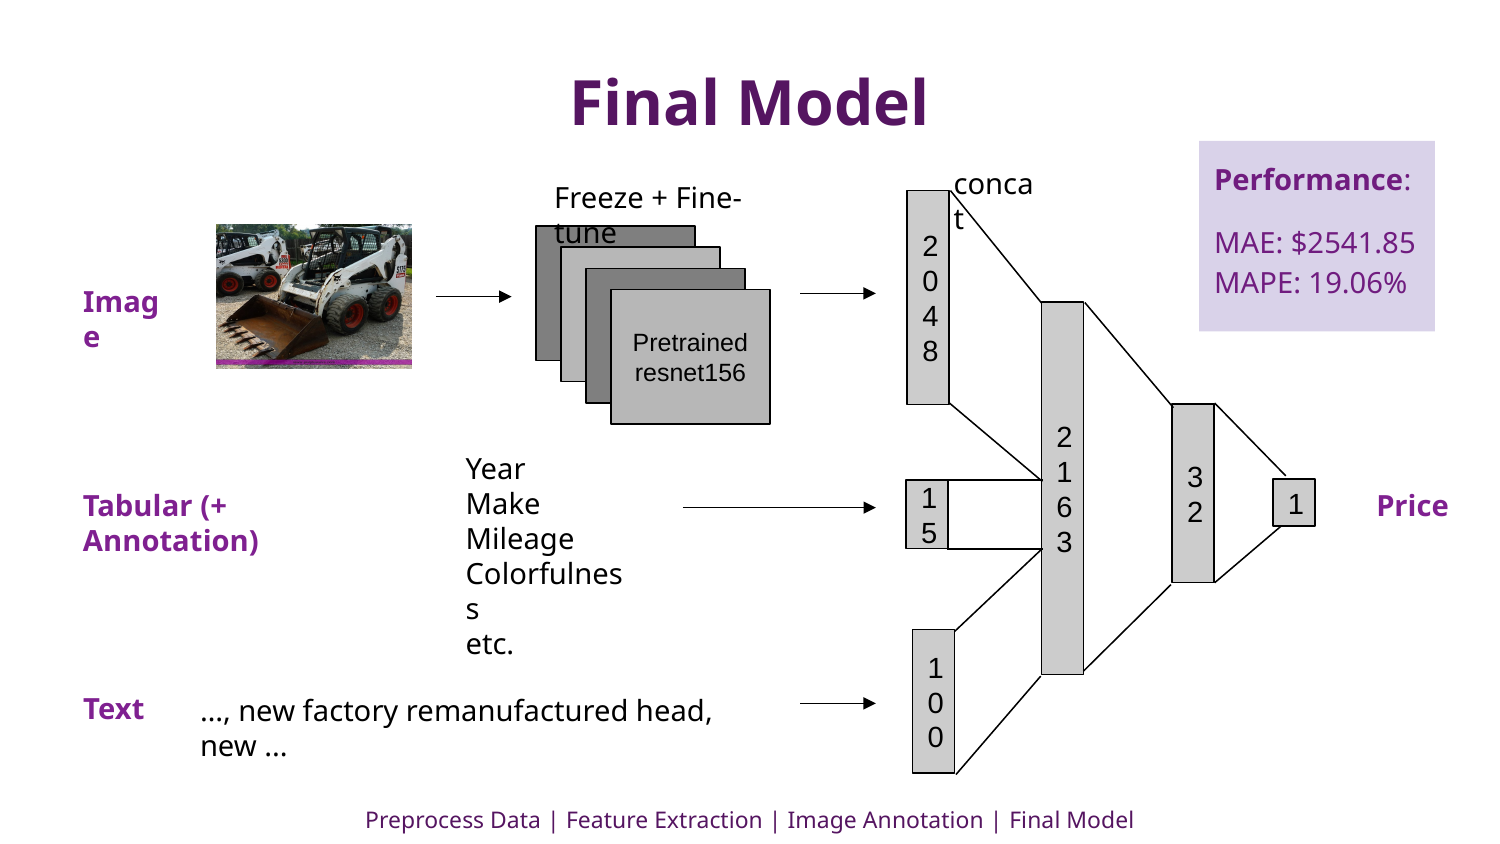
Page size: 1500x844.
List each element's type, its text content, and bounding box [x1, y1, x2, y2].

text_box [1083, 302, 1478, 672]
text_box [67, 224, 763, 733]
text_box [767, 479, 933, 549]
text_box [799, 629, 933, 774]
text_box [938, 149, 1084, 775]
text_box Preprocess Data | Feature Extraction | Image Annotation | Final Model [163, 790, 1336, 844]
text_box Performance: MAE: $2541.85 MAPE: 19.06% [1199, 140, 1435, 300]
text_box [435, 164, 933, 425]
title Final Model [51, 48, 1449, 151]
